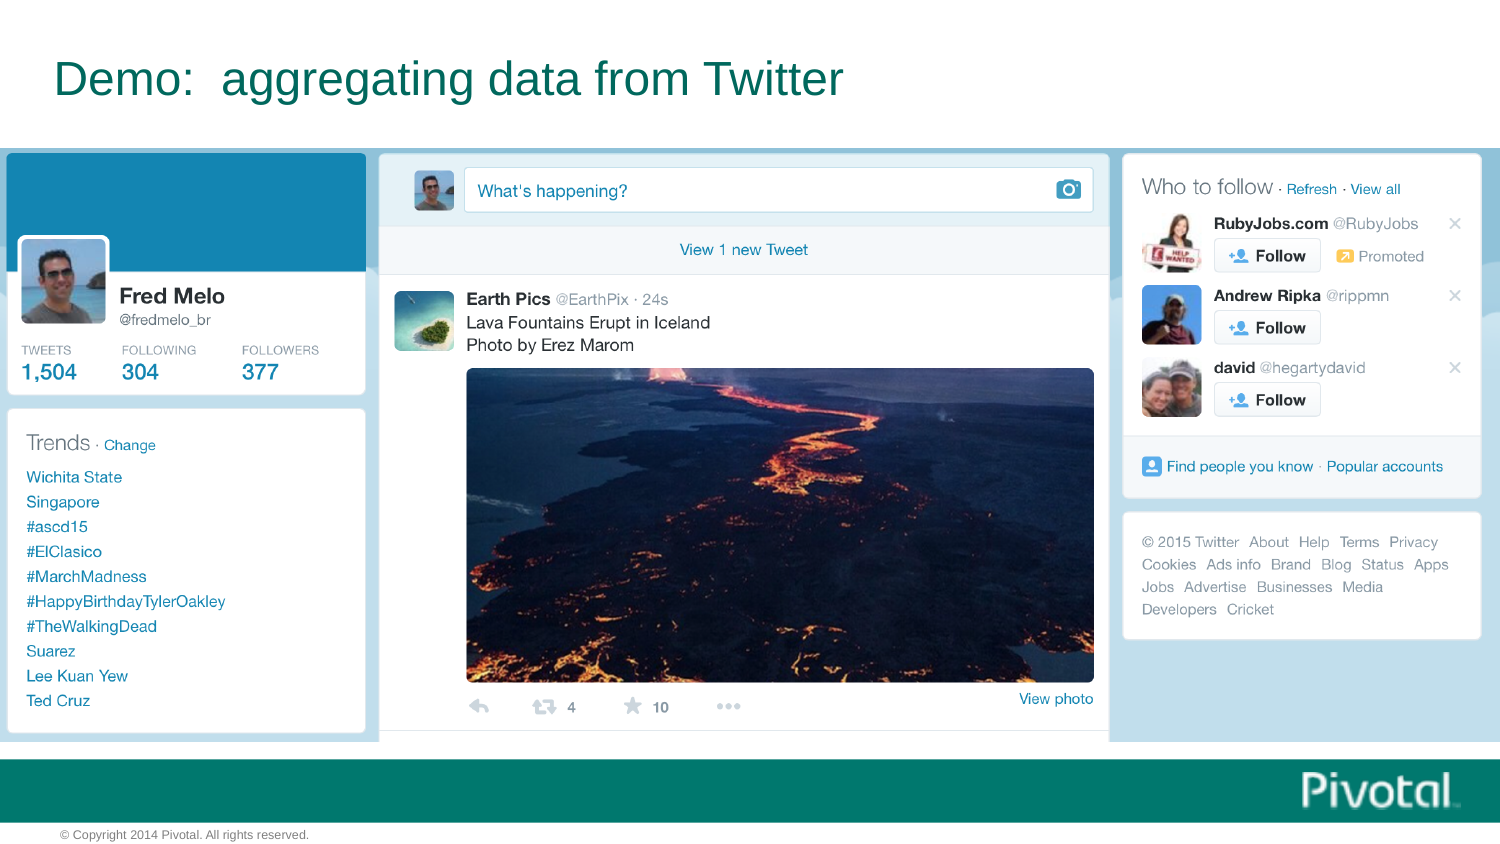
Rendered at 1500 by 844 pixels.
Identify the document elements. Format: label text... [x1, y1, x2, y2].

picture [1302, 772, 1461, 810]
picture [0, 148, 1500, 742]
title Demo: aggregating data from Twitter [53, 53, 1434, 130]
